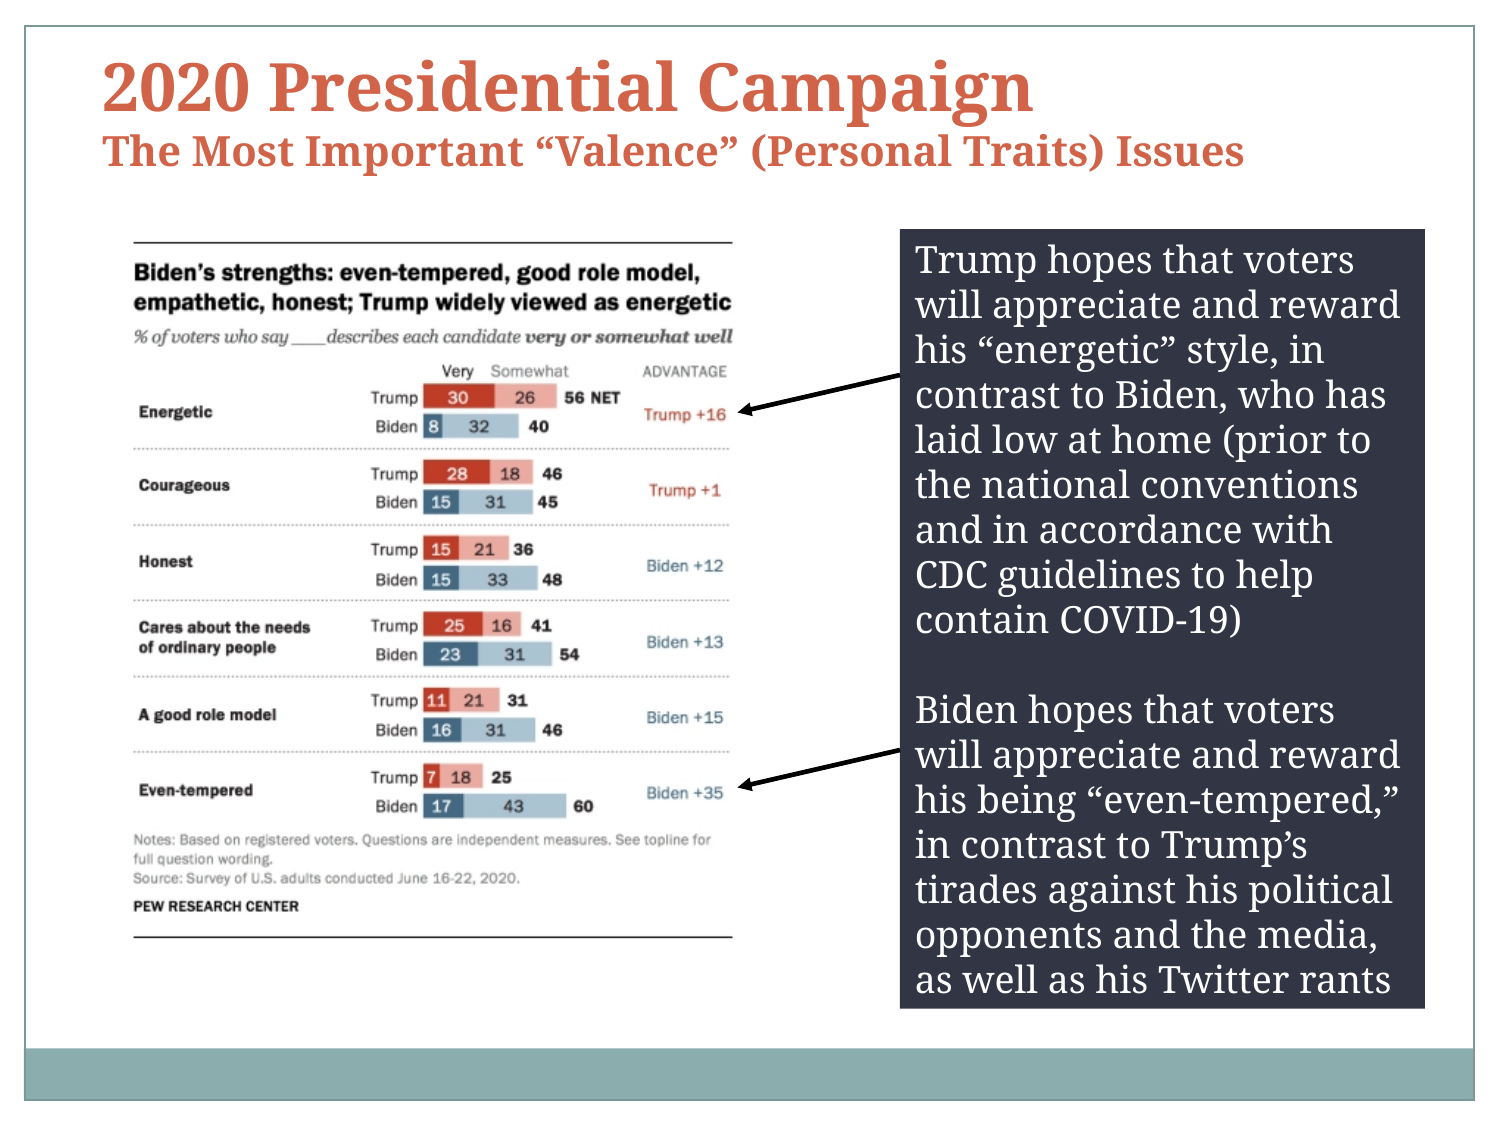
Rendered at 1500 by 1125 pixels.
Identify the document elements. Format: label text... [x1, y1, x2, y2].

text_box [737, 749, 901, 788]
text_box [737, 374, 901, 413]
text_box Trump hopes that voters will appreciate and reward his “energetic” style, in contrast to Biden, who has laid low at home (prior to the national conventions and in accordance with CDC guidelines to help contain COVID-19) Biden hopes that voters will appreciate and reward his being “even-tempered,” in contrast to Trump’s tirades against his political opponents and the media, as well as his Twitter rants [899, 229, 1425, 1009]
text_box 2020 Presidential Campaign The Most Important “Valence” (Personal Traits) Issues [87, 37, 1413, 183]
picture [122, 231, 747, 950]
